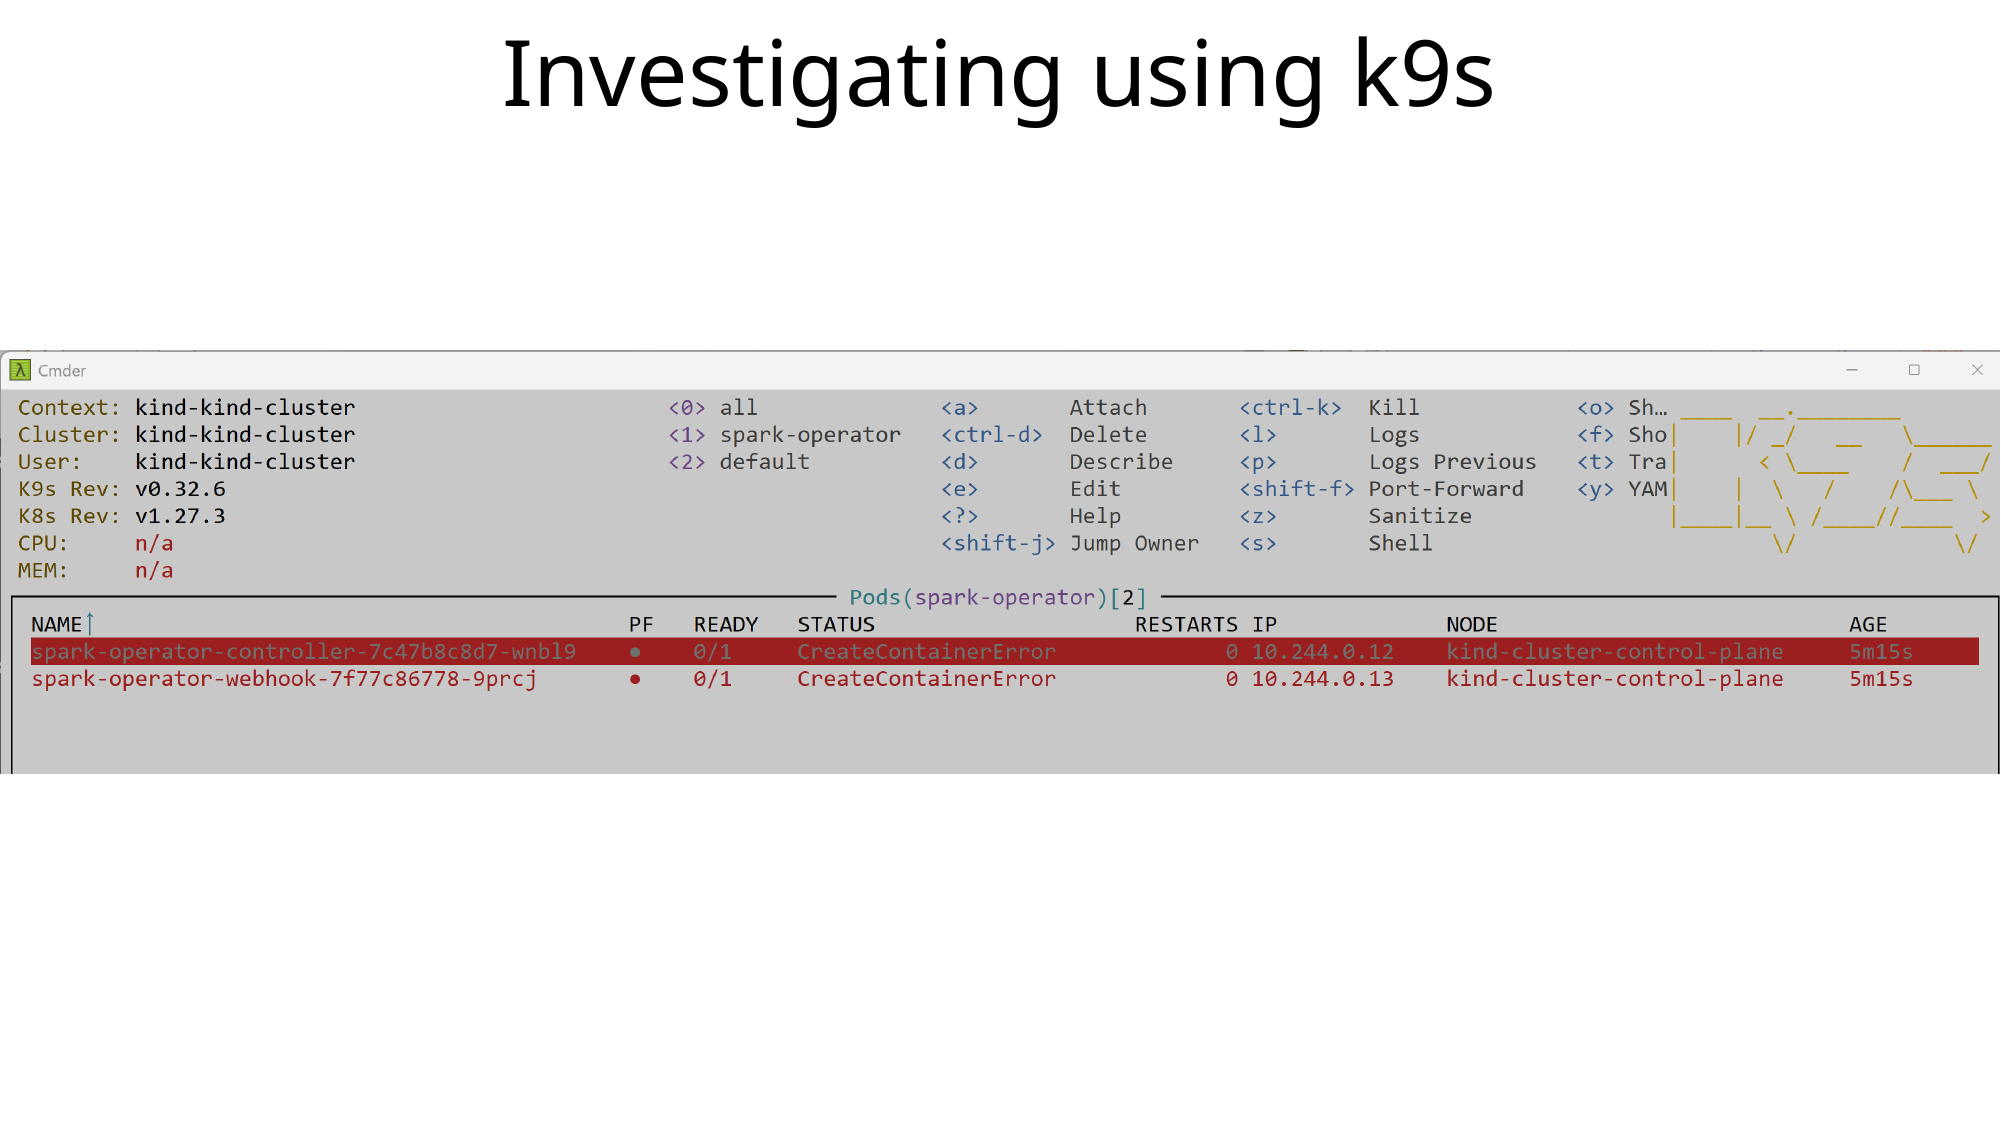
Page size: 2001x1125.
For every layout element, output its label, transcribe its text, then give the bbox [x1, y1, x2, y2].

picture [0, 350, 2000, 775]
title Investigating using k9s [137, 0, 1863, 154]
